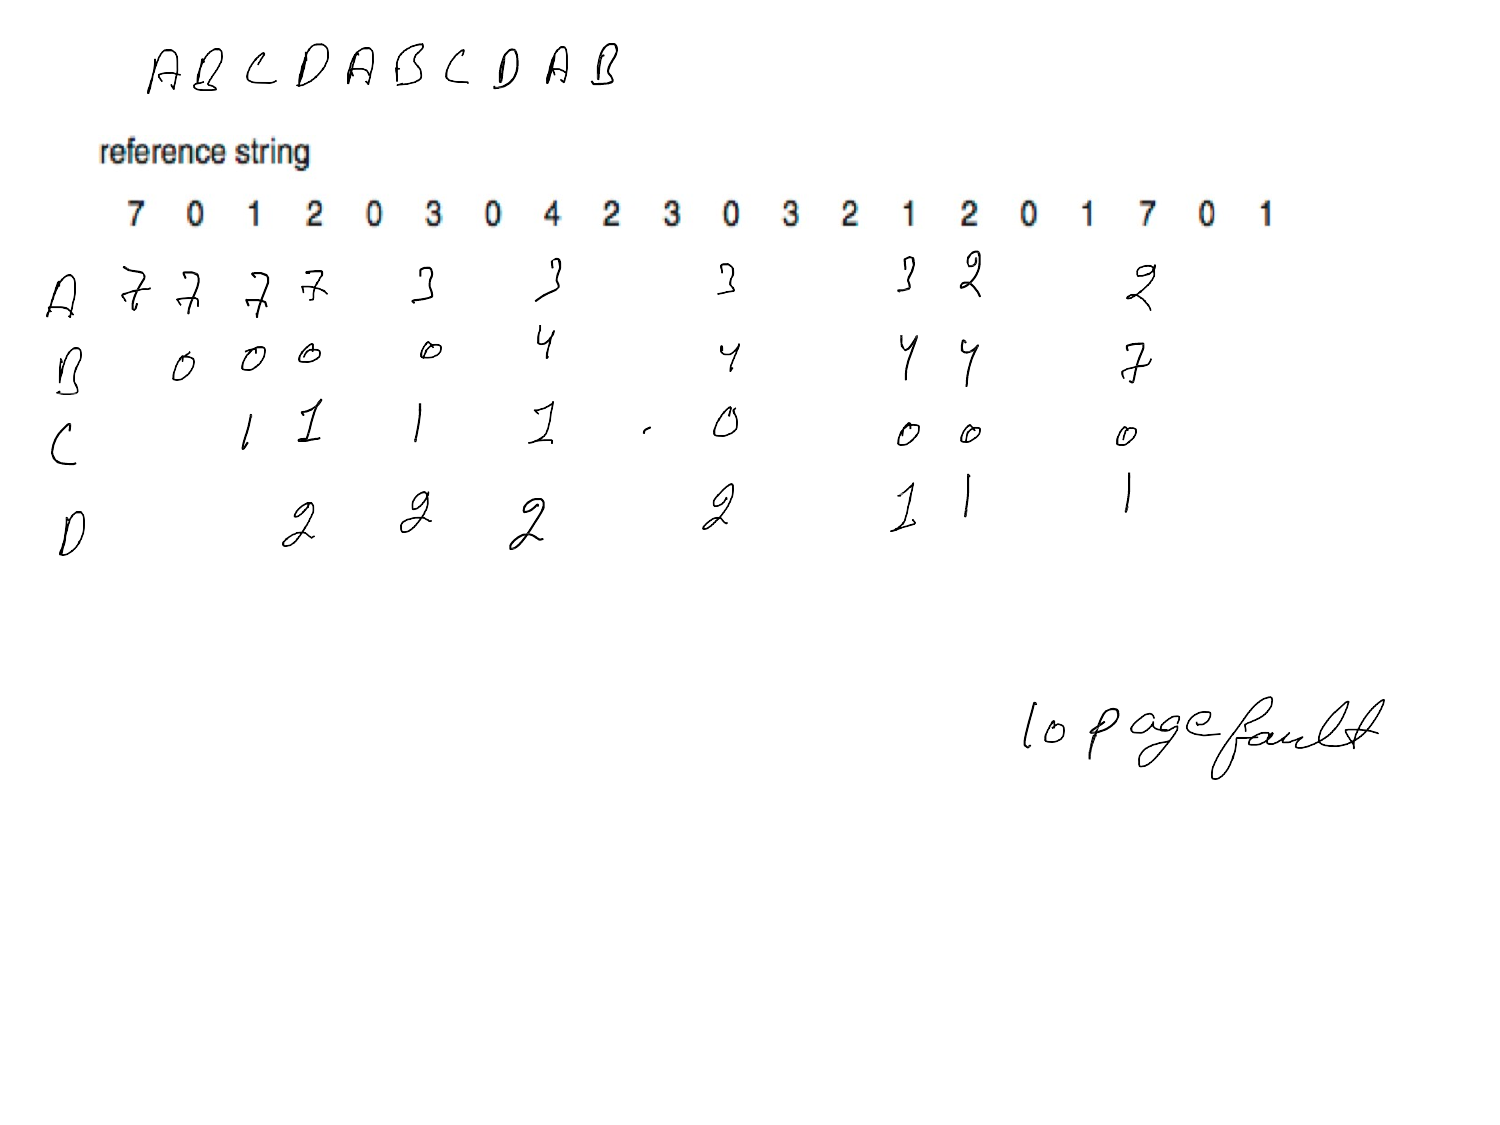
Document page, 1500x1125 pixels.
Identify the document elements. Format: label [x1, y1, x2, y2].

picture [98, 135, 1272, 229]
picture [1126, 264, 1156, 311]
picture [59, 511, 85, 556]
text_box [509, 498, 545, 550]
picture [56, 347, 82, 395]
text_box [493, 48, 519, 90]
picture [1044, 720, 1065, 743]
picture [890, 482, 916, 532]
picture [395, 43, 424, 86]
text_box [964, 473, 971, 518]
text_box [960, 339, 979, 387]
picture [1115, 426, 1137, 446]
picture [528, 401, 554, 444]
picture [296, 43, 329, 87]
text_box [897, 256, 915, 293]
text_box [959, 250, 981, 298]
picture [301, 270, 328, 301]
picture [960, 424, 981, 443]
text_box [900, 335, 918, 381]
picture [702, 483, 734, 530]
text_box [534, 257, 562, 302]
picture [399, 491, 432, 534]
picture [720, 343, 740, 373]
text_box [176, 271, 200, 315]
text_box [121, 266, 151, 312]
text_box [414, 403, 422, 443]
text_box [1023, 701, 1038, 749]
picture [282, 502, 315, 547]
picture [298, 343, 321, 363]
picture [420, 341, 442, 359]
picture [46, 274, 76, 318]
picture [193, 48, 223, 91]
text_box [642, 426, 652, 434]
picture [241, 346, 266, 371]
text_box [411, 266, 434, 304]
text_box [1088, 707, 1120, 760]
picture [537, 325, 555, 359]
text_box [51, 423, 77, 466]
text_box [590, 43, 619, 86]
picture [147, 49, 181, 94]
text_box [297, 398, 323, 442]
picture [172, 351, 195, 381]
text_box [241, 413, 253, 450]
picture [445, 49, 469, 84]
picture [897, 422, 920, 446]
picture [717, 263, 735, 295]
picture [246, 52, 277, 84]
text_box [1121, 342, 1152, 384]
picture [347, 47, 374, 85]
text_box [1124, 472, 1131, 513]
picture [546, 46, 568, 84]
picture [1130, 696, 1385, 781]
picture [713, 406, 738, 437]
text_box [245, 272, 270, 318]
